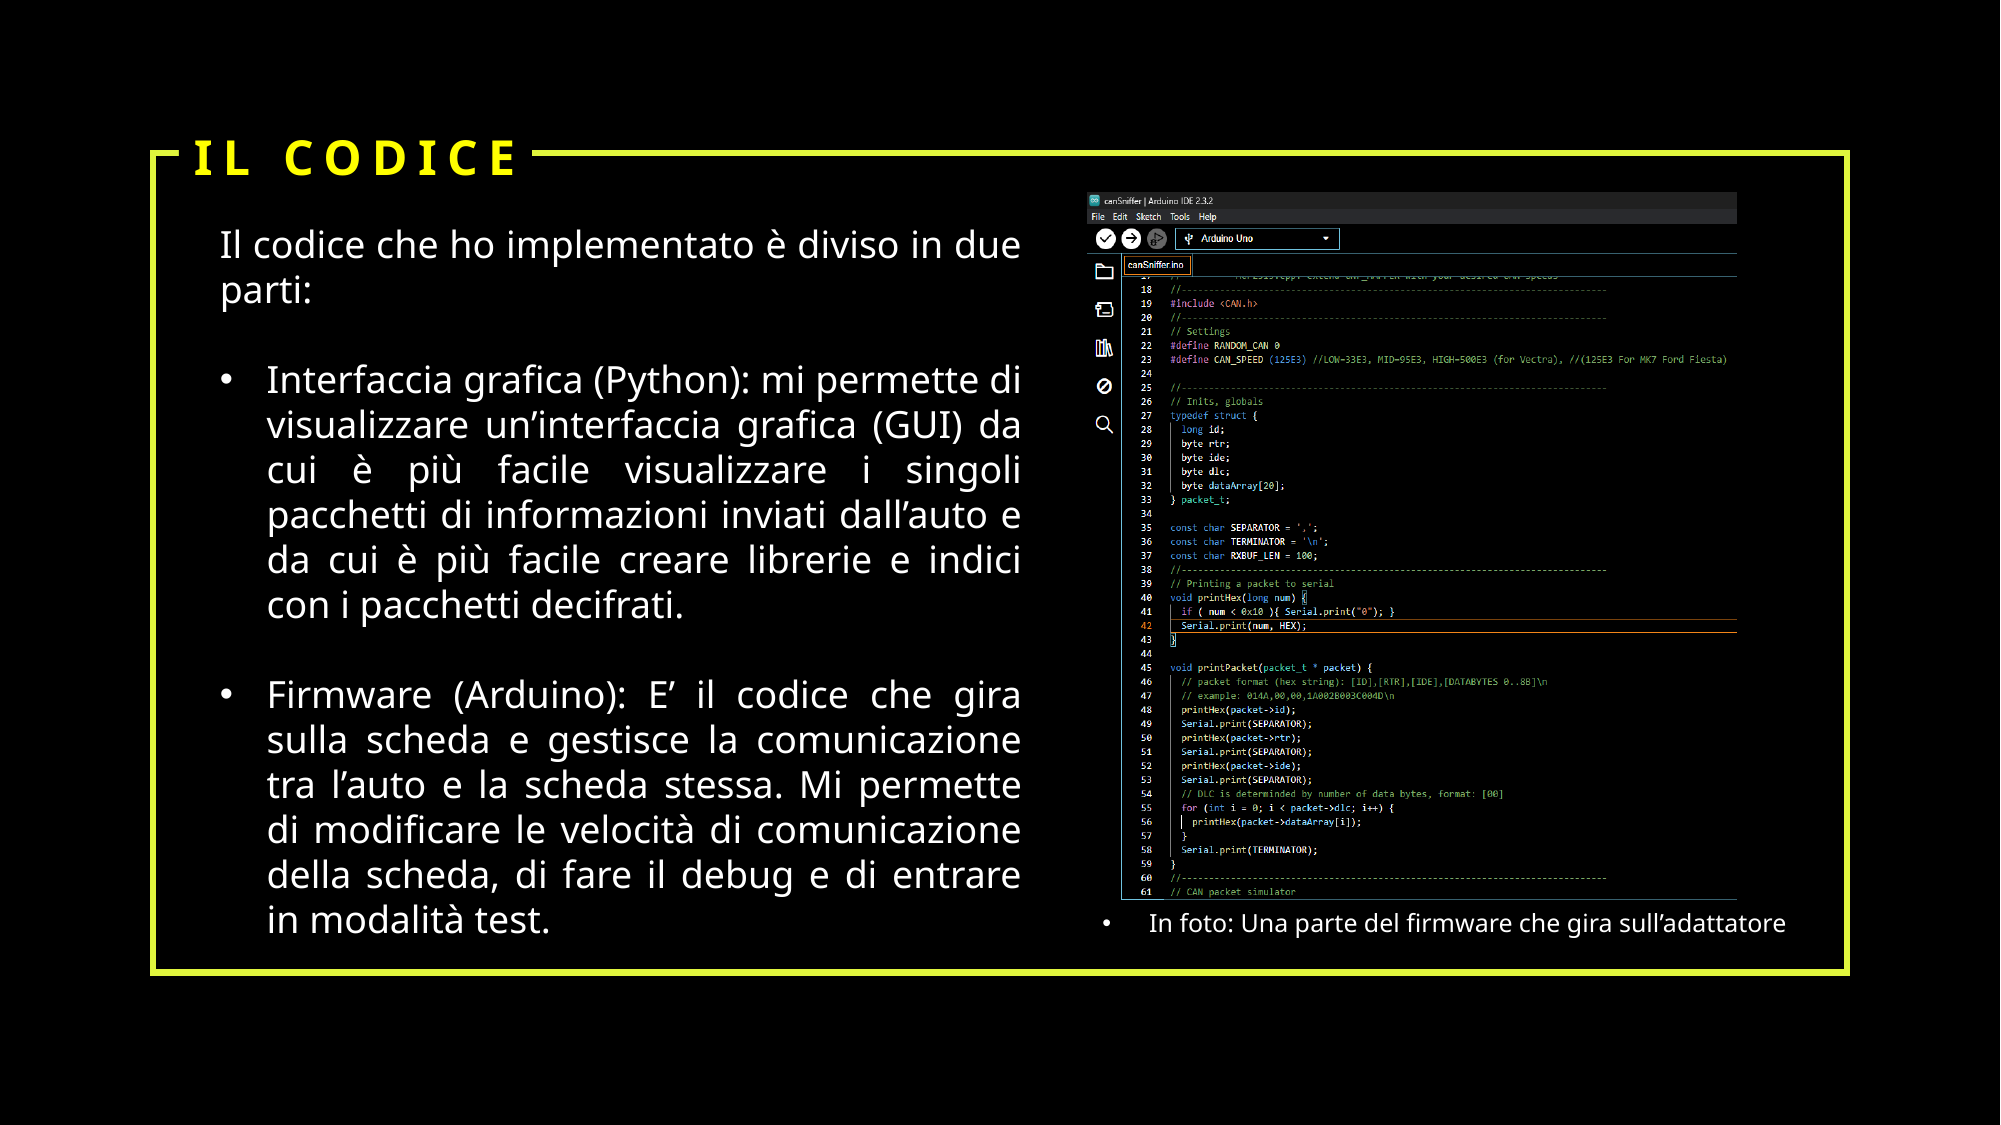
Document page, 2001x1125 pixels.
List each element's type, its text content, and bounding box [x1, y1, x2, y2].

picture [1087, 192, 1737, 900]
text_box In foto: Una parte del firmware che gira sull’adattatore [1087, 900, 1826, 945]
title Il codice [178, 94, 532, 193]
text_box Il codice che ho implementato è diviso in due parti: Interfaccia grafica (Python): mi permette di visualizzare un’interfaccia grafica (GUI) da cui è più facile visualizzare i singoli pacchetti di informazioni inviati dall’auto e da cui è più facile creare librerie e indici con i pacchetti decifrati. Firmware (Arduino): E’ il codice che gira sulla scheda e gestisce la comunicazione tra l’auto e la scheda stessa. Mi permette di modificare le velocità di comunicazione della scheda, di fare il debug e di entrare in modalità test. [204, 213, 1038, 949]
